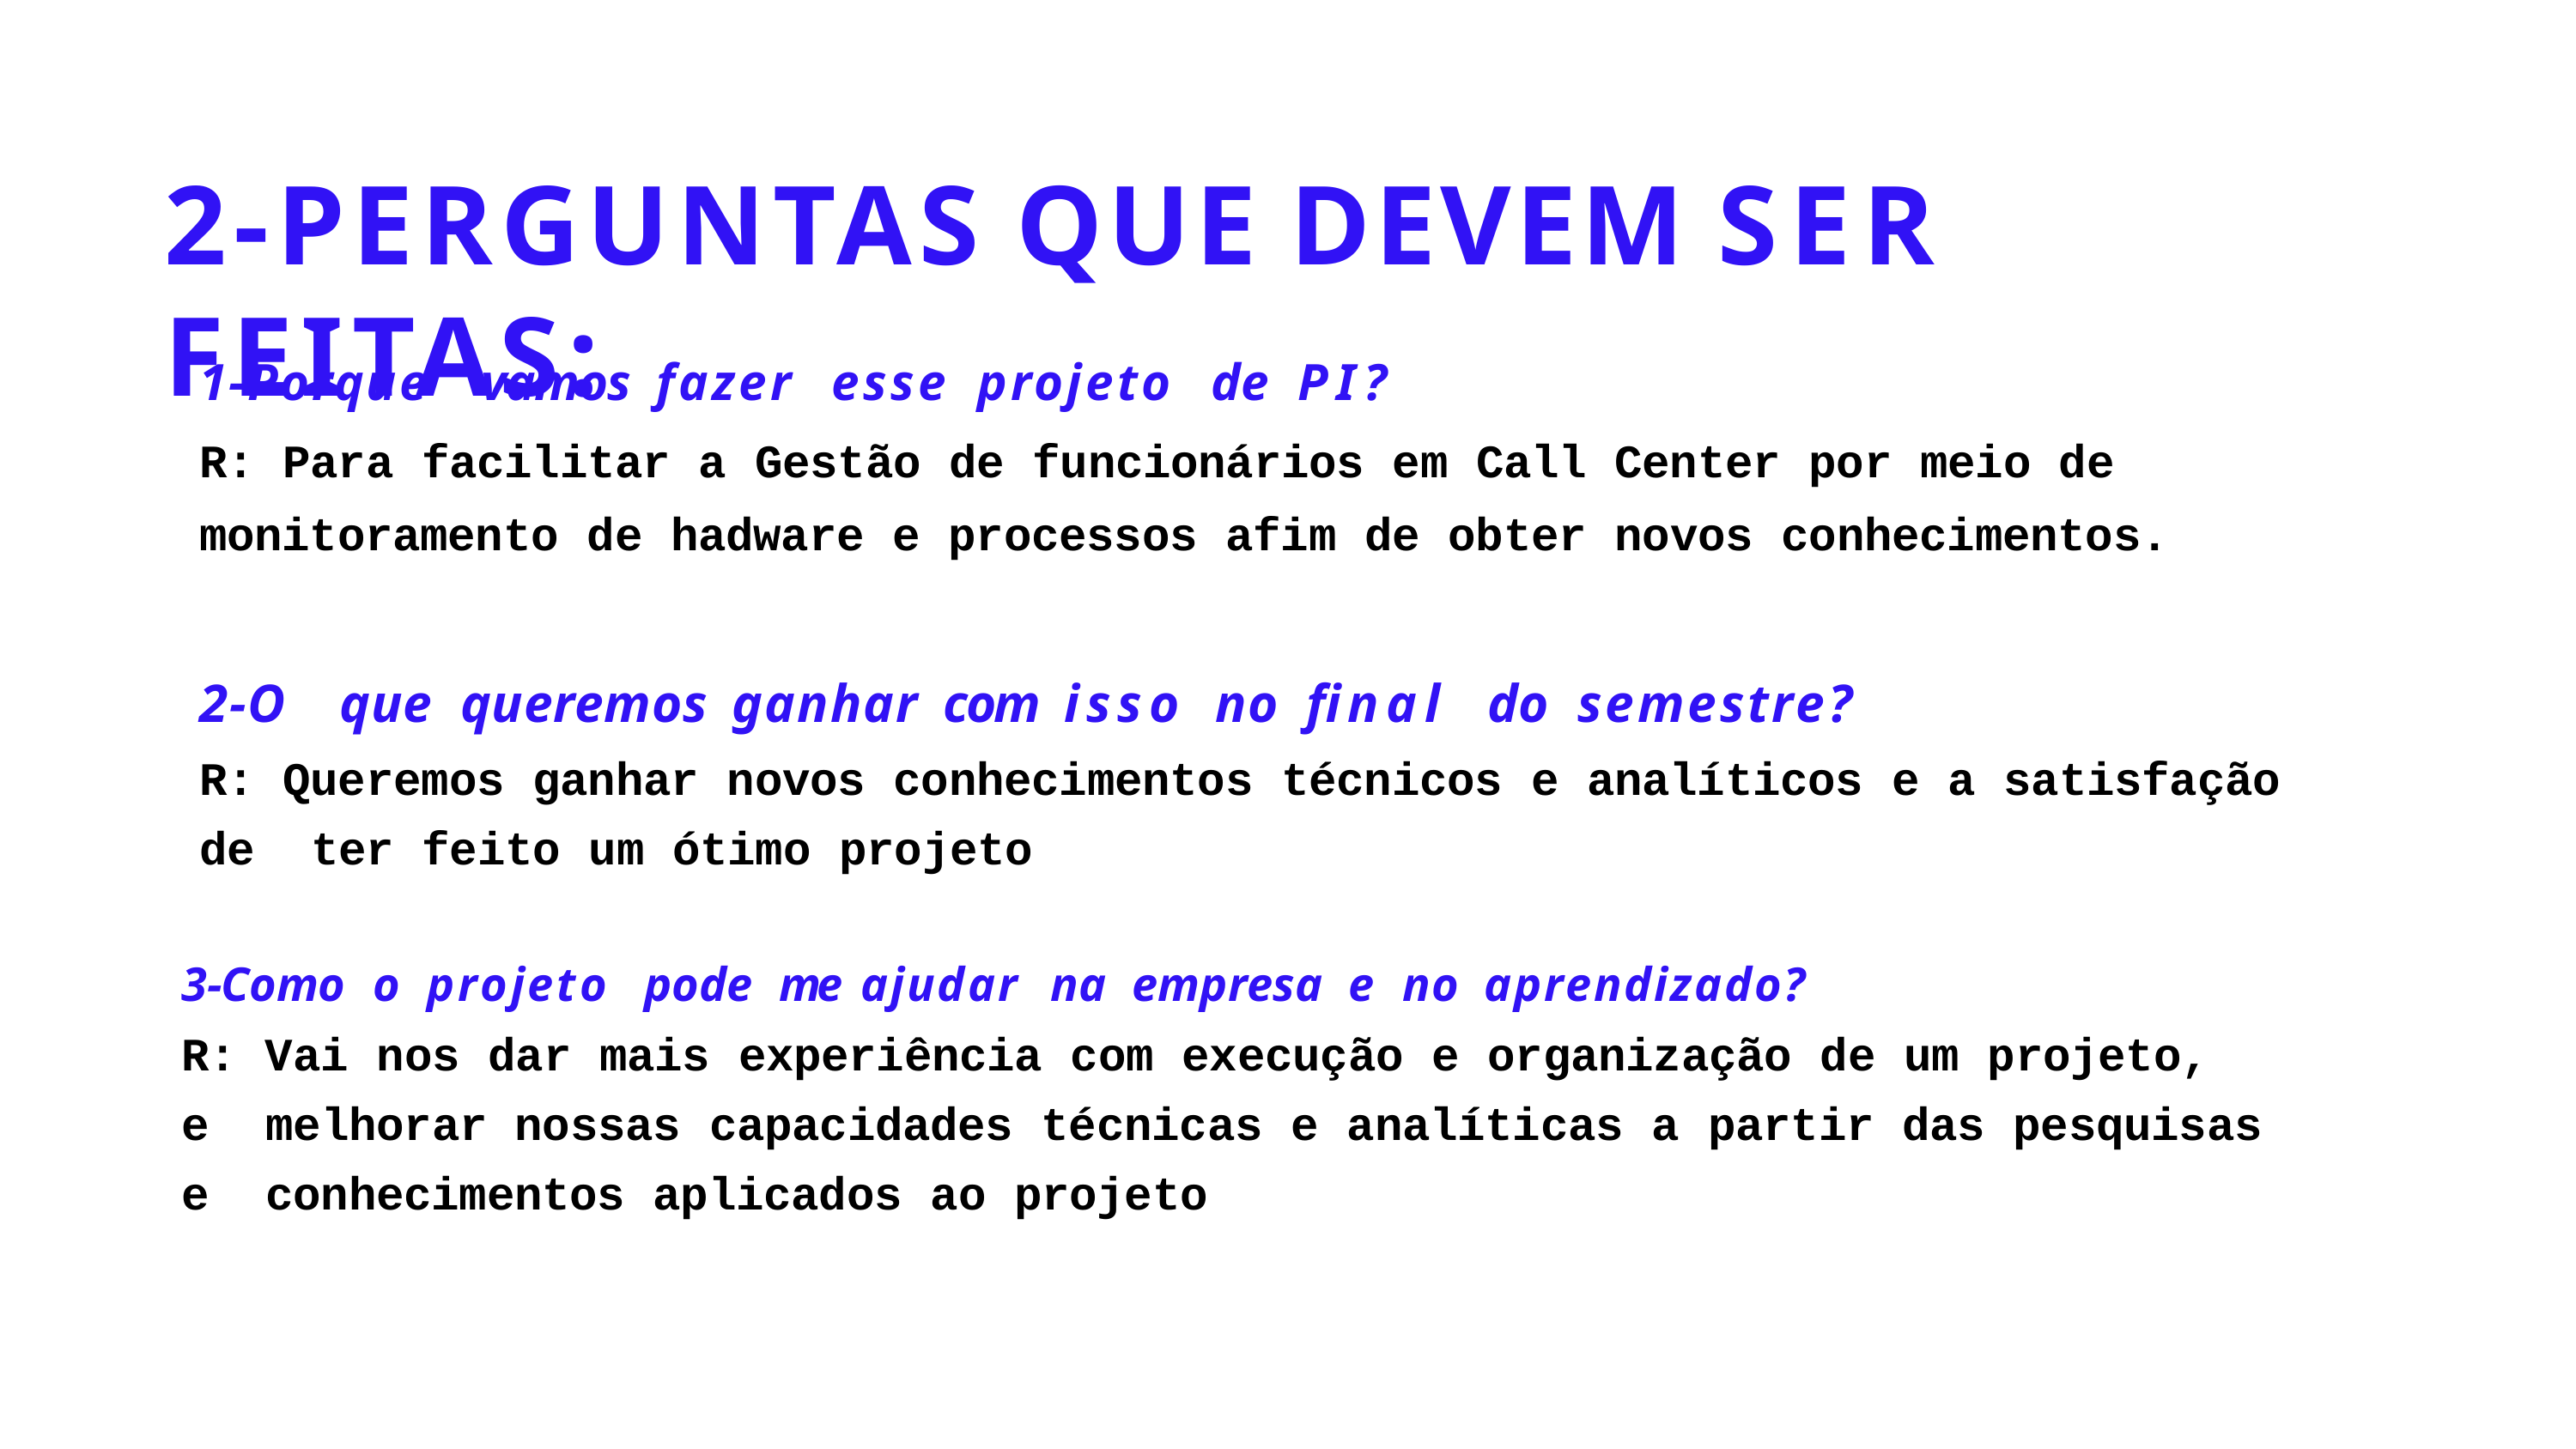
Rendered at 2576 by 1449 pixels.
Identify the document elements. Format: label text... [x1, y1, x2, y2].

text_box 1-Porque vamos fazer esse projeto de PI? R: Para facilitar a Gestão de funcionários em Call Center por meio de monitoramento de hadware e processos afim de obter novos conhecimentos. 2-O que queremos ganhar com isso no final do semestre? R: Queremos ganhar novos conhecimentos técnicos e analíticos e a satisfação de ter feito um ótimo projeto 3-Como o projeto pode me ajudar na empresa e no aprendizado? R: Vai nos dar mais experiência com execução e organização de um projeto, e melhorar nossas capacidades técnicas e analíticas a partir das pesquisas e conhecimentos aplicados ao projeto [179, 334, 2365, 1220]
title 2-PERGUNTAS QUE DEVEM SER FEITAS: [161, 154, 2336, 418]
